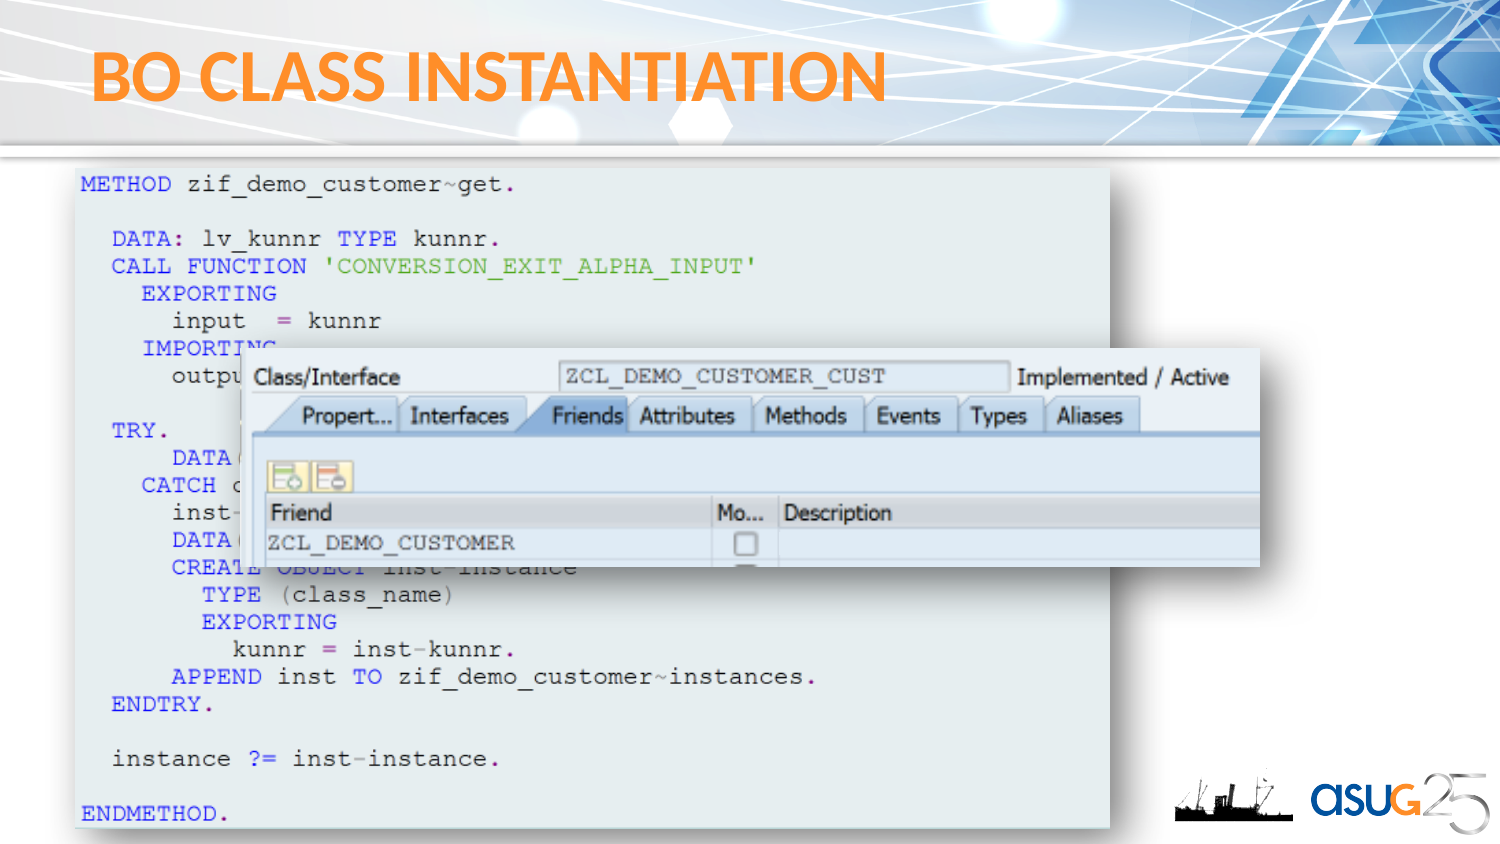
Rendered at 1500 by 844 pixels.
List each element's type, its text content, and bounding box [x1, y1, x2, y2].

title BO Class INSTANTIATION [75, 0, 1425, 145]
picture [0, 0, 1500, 844]
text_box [240, 347, 1260, 568]
